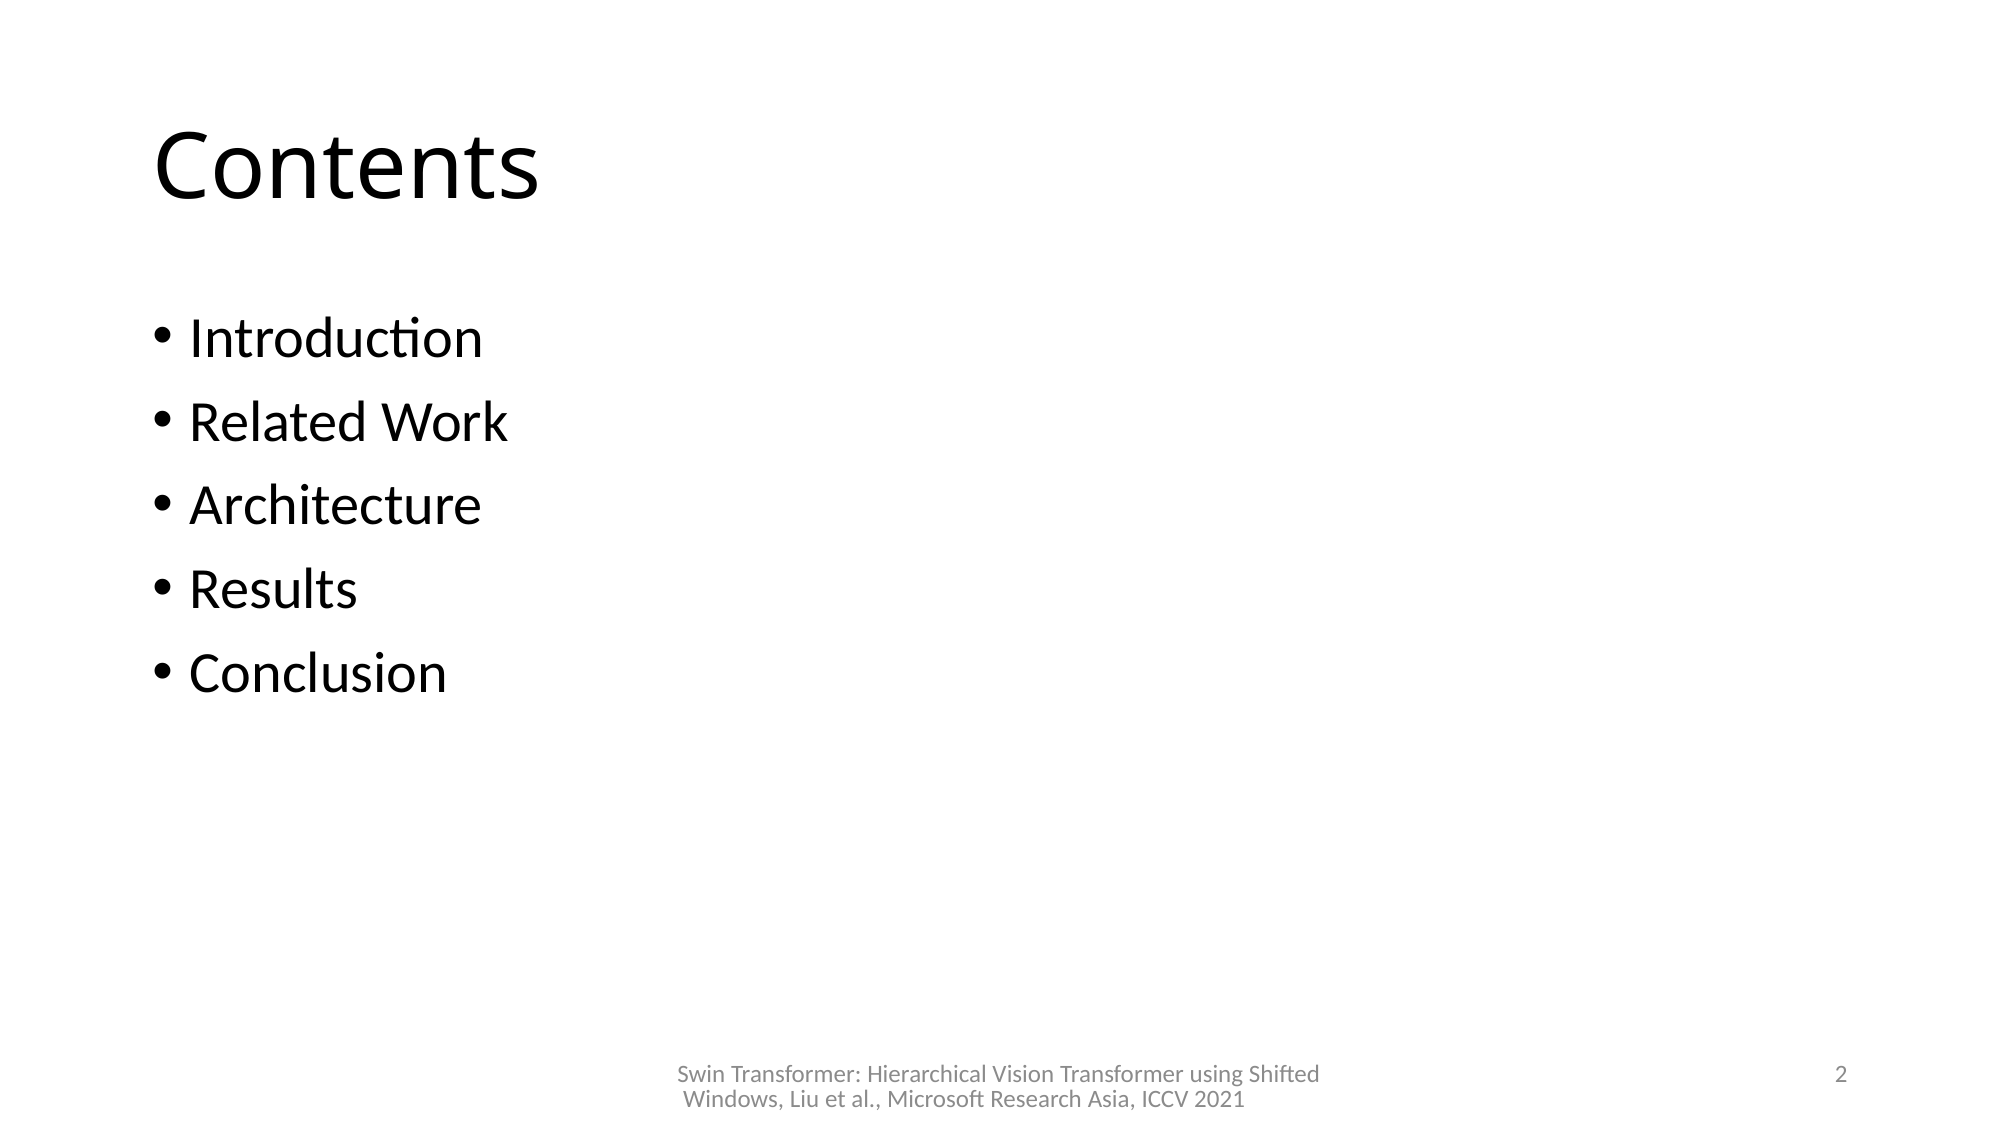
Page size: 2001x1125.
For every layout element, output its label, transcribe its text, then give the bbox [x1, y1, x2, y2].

list Introduction Related Work Architecture Results Conclusion [137, 299, 1863, 1014]
slide_number 2 [1412, 1042, 1863, 1103]
title Contents [137, 59, 1863, 278]
footer Swin Transformer: Hierarchical Vision Transformer using Shifted Windows, Liu et al., Microsoft Research Asia, ICCV 2021 [662, 1042, 1338, 1103]
